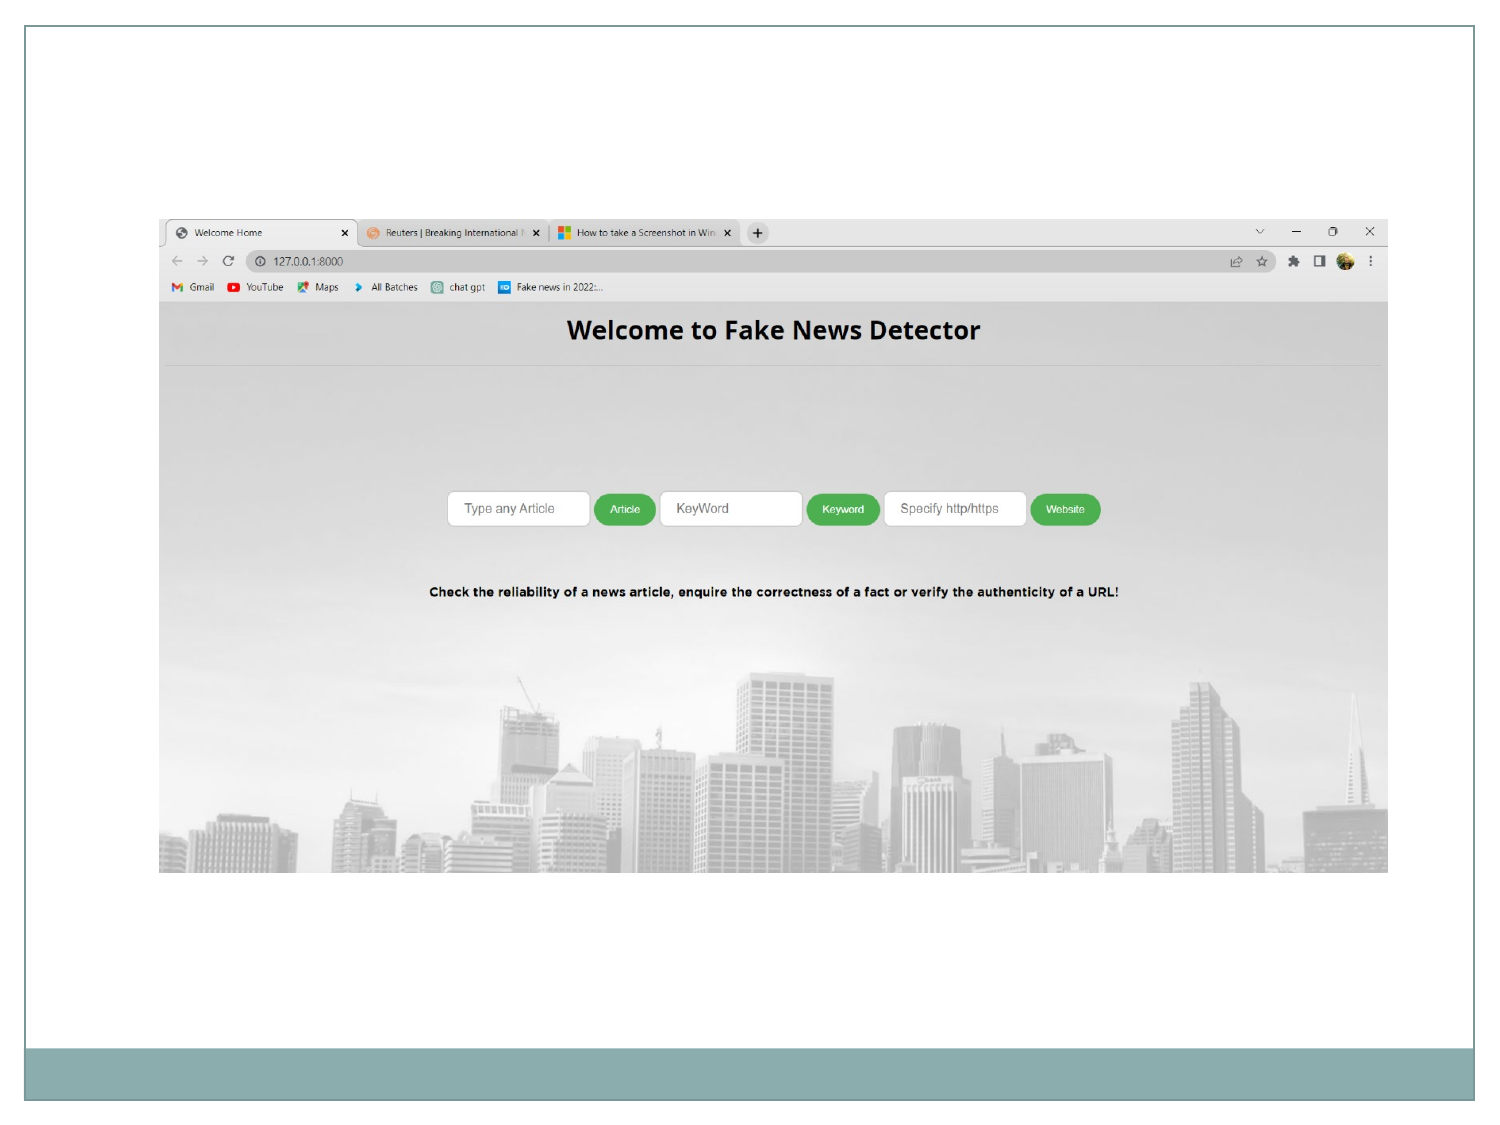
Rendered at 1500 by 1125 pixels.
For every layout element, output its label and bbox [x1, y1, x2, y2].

picture [159, 219, 1389, 873]
